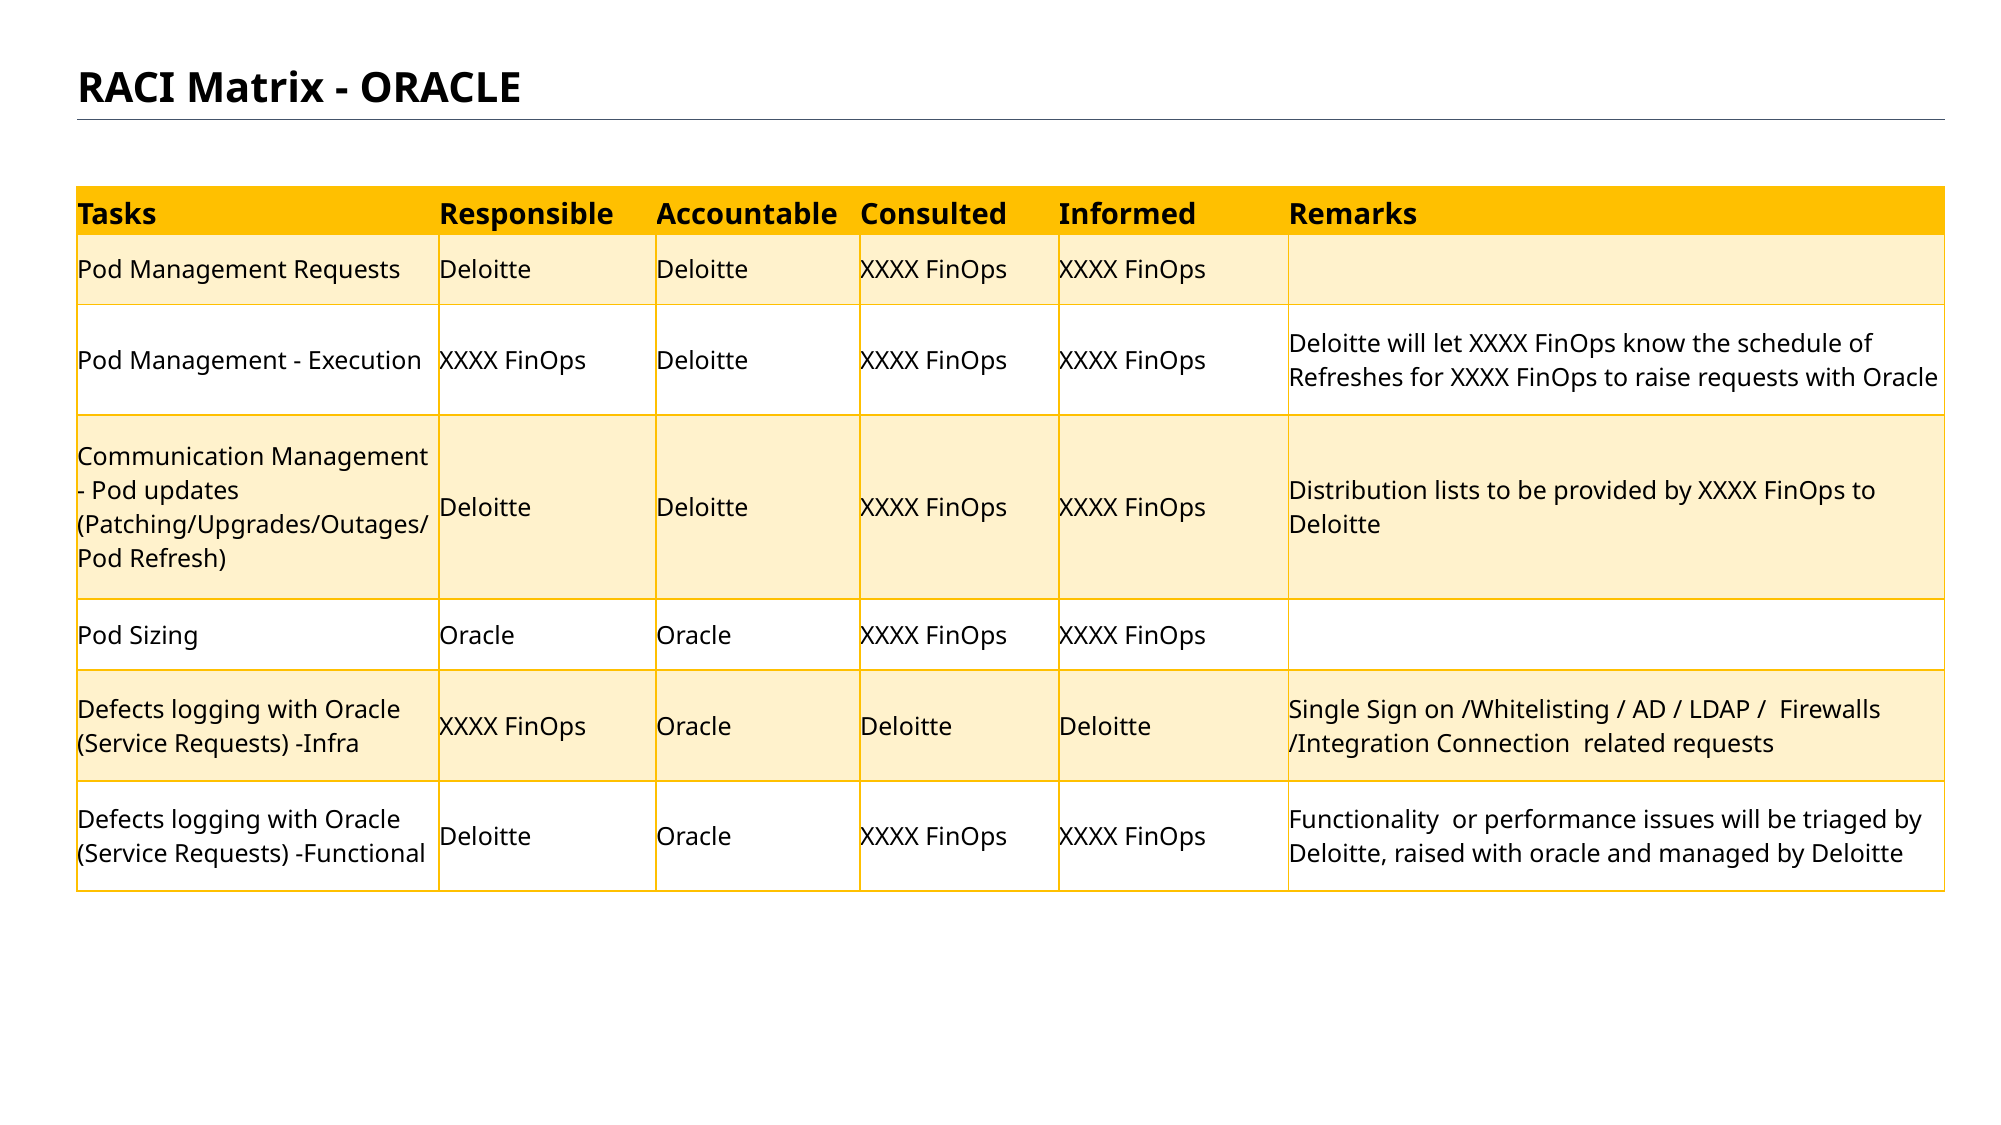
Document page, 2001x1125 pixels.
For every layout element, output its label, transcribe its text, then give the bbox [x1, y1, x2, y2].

table_cell XXXX FinOps [1060, 416, 1288, 598]
table_cell Deloitte [657, 305, 859, 414]
table_cell Oracle [657, 782, 859, 890]
table_cell Pod Management Requests [78, 235, 438, 304]
table_cell Functionality or performance issues will be triaged by Deloitte, raised with oracle and managed by Deloitte [1289, 782, 1944, 890]
table_cell Defects logging with Oracle (Service Requests) -Infra [78, 671, 438, 780]
table_cell [1289, 235, 1944, 304]
table_cell Deloitte [657, 235, 859, 304]
table_cell XXXX FinOps [861, 600, 1058, 669]
table_cell Communication Management - Pod updates (Patching/Upgrades/Outages/Pod Refresh) [78, 416, 438, 598]
table_header Consulted [861, 188, 1058, 231]
table_cell Oracle [657, 671, 859, 780]
table_cell XXXX FinOps [1060, 600, 1288, 669]
table_cell [1289, 600, 1944, 669]
table_cell XXXX FinOps [440, 305, 655, 414]
table_cell XXXX FinOps [861, 782, 1058, 890]
table_header Responsible [440, 188, 655, 231]
table_header Accountable [657, 188, 859, 231]
table_cell XXXX FinOps [861, 235, 1058, 304]
table_cell Single Sign on /Whitelisting / AD / LDAP / Firewalls /Integration Connection related requests [1289, 671, 1944, 780]
table_cell XXXX FinOps [861, 416, 1058, 598]
table_cell XXXX FinOps [1060, 305, 1288, 414]
table_cell Deloitte [1060, 671, 1288, 780]
table_cell Deloitte will let XXXX FinOps know the schedule of Refreshes for XXXX FinOps to raise requests with Oracle [1289, 305, 1944, 414]
table_cell Deloitte [657, 416, 859, 598]
table_cell Defects logging with Oracle (Service Requests) -Functional [78, 782, 438, 890]
table_cell XXXX FinOps [861, 305, 1058, 414]
table_cell Deloitte [440, 416, 655, 598]
table_cell Pod Management - Execution [78, 305, 438, 414]
table_header Remarks [1289, 188, 1944, 231]
table_cell Deloitte [440, 235, 655, 304]
table_cell Distribution lists to be provided by XXXX FinOps to Deloitte [1289, 416, 1944, 598]
table_cell Oracle [657, 600, 859, 669]
table_header Tasks [78, 188, 438, 231]
table_cell Pod Sizing [78, 600, 438, 669]
table_cell XXXX FinOps [440, 671, 655, 780]
table_cell Deloitte [861, 671, 1058, 780]
table_cell XXXX FinOps [1060, 782, 1288, 890]
table_cell XXXX FinOps [1060, 235, 1288, 304]
table_header Informed [1060, 188, 1288, 231]
table_cell Deloitte [440, 782, 655, 890]
title RACI Matrix - ORACLE [77, 66, 1923, 119]
table_cell Oracle [440, 600, 655, 669]
